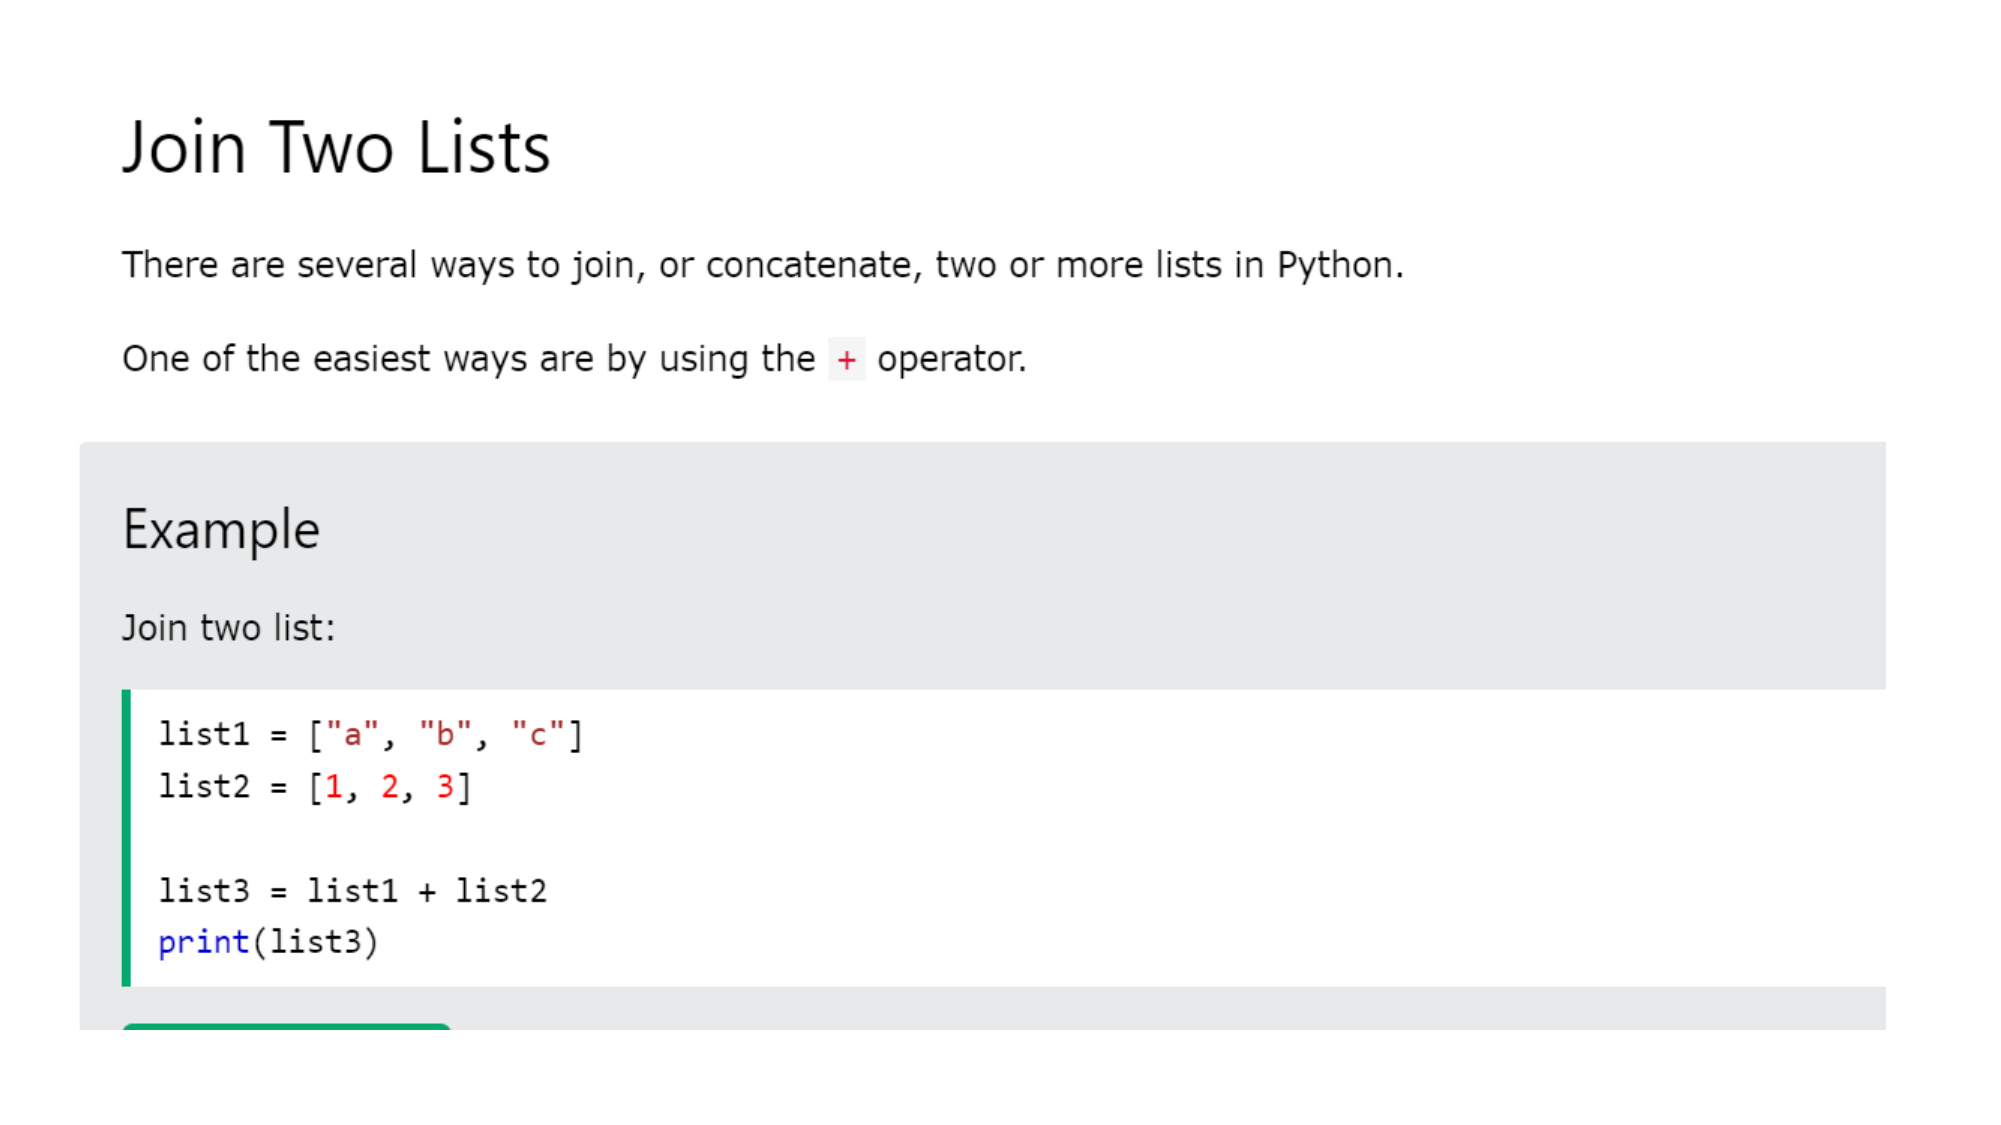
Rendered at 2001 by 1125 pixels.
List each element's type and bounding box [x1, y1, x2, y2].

picture [79, 42, 1886, 1030]
